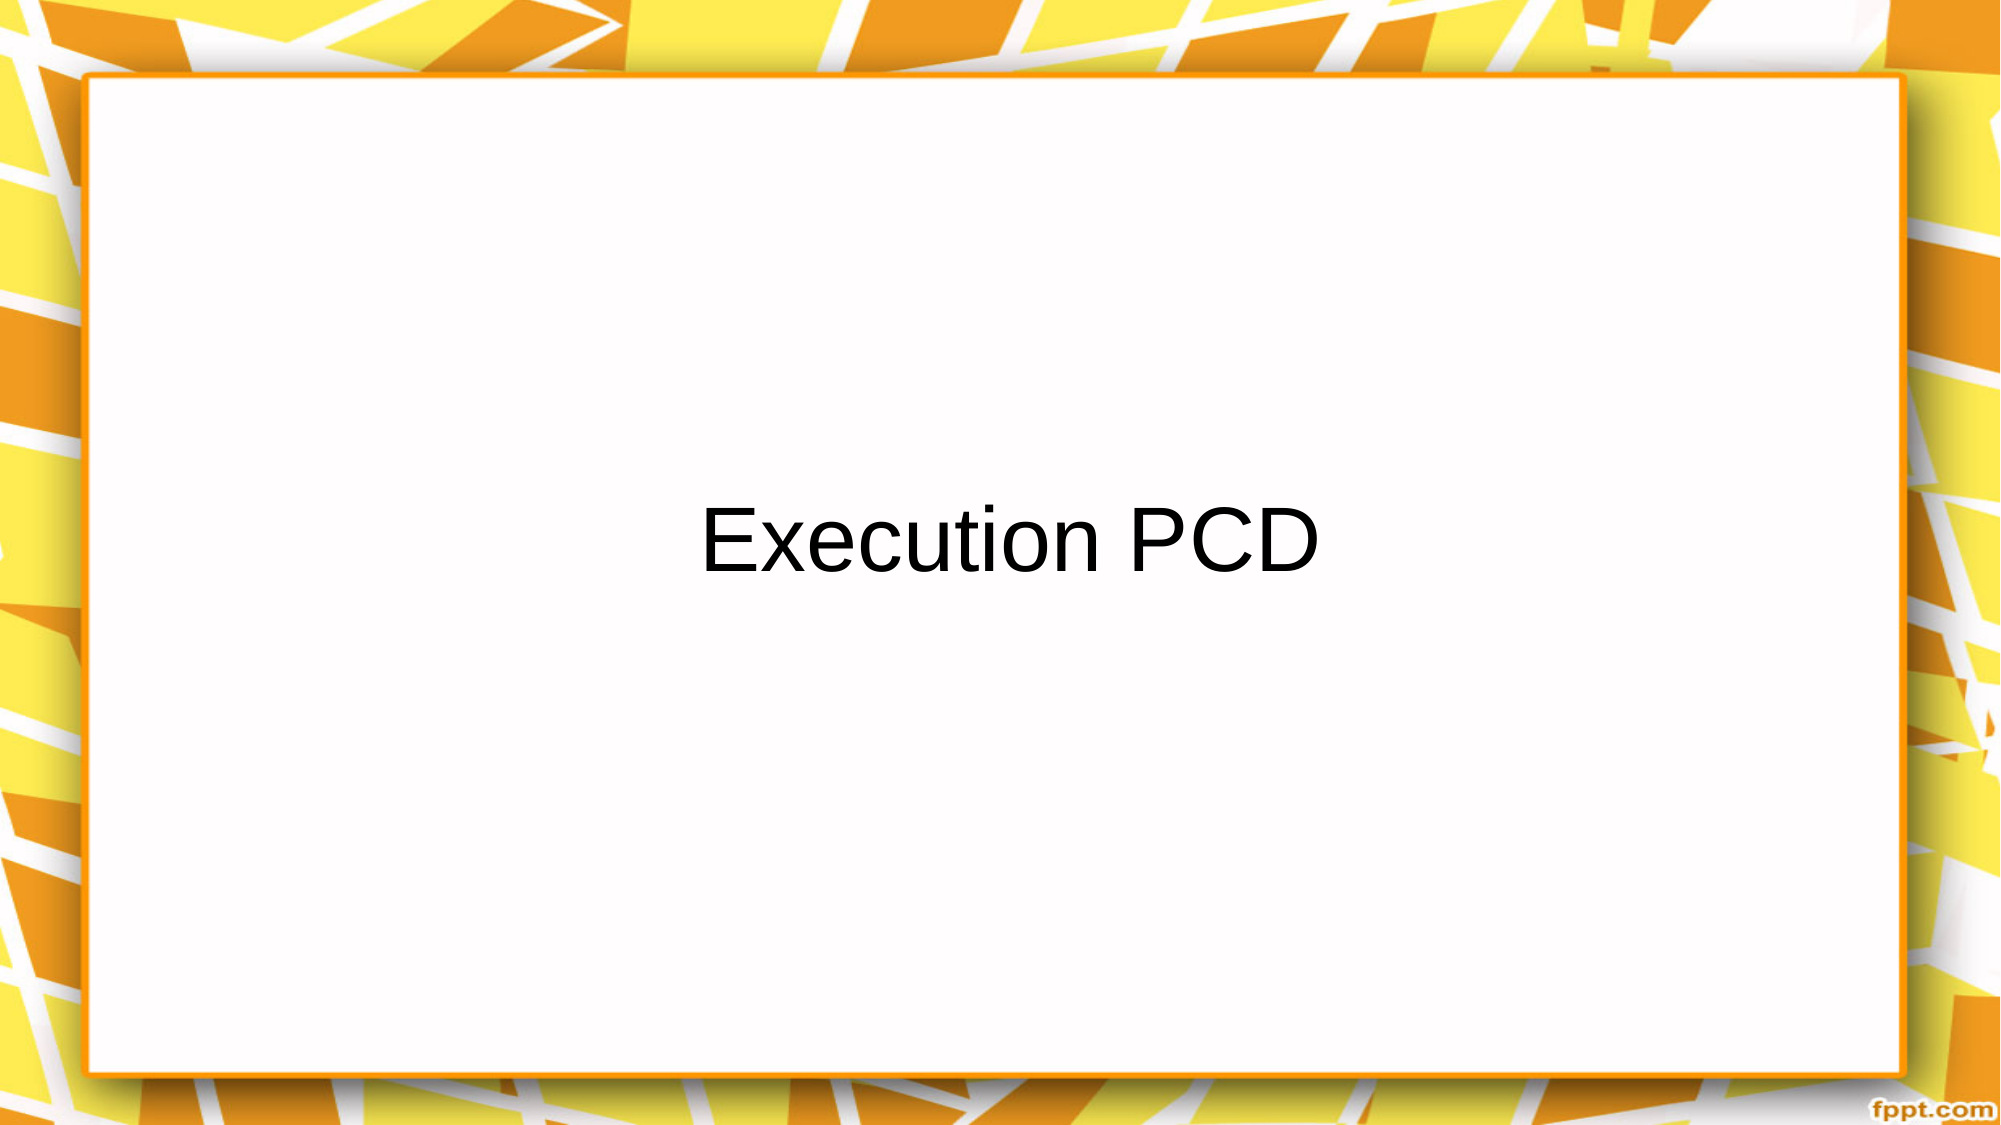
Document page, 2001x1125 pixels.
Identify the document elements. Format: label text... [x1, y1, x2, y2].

title Execution PCD [148, 426, 1874, 644]
picture [0, 0, 2001, 1125]
